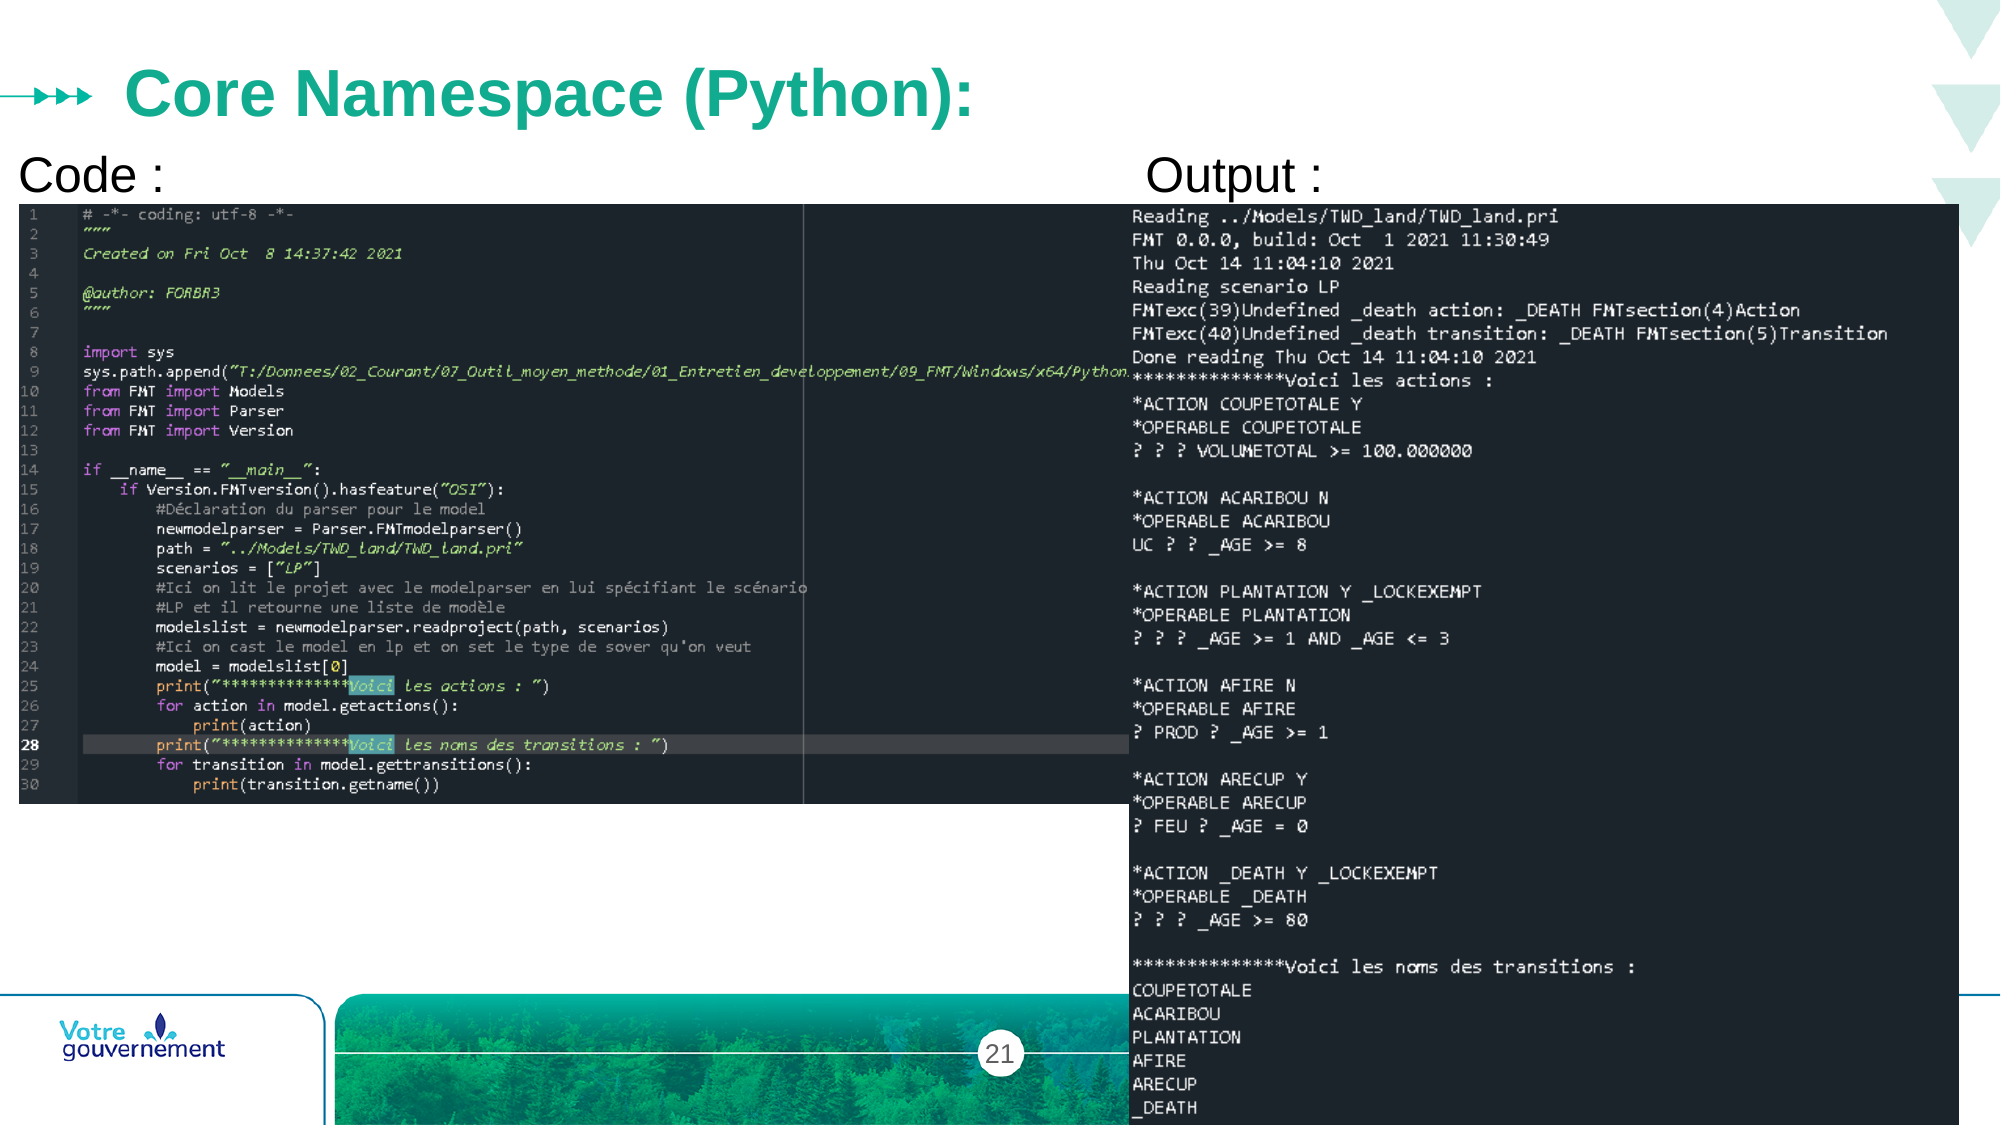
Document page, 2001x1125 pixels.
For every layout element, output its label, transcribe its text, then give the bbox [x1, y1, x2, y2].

picture [0, 0, 2001, 1125]
title Core Namespace (Python): [109, 12, 1810, 138]
text_box Output : [1130, 135, 1353, 203]
text_box Code : [3, 135, 195, 210]
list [19, 204, 1128, 804]
slide_number 21 [945, 1023, 1055, 1083]
